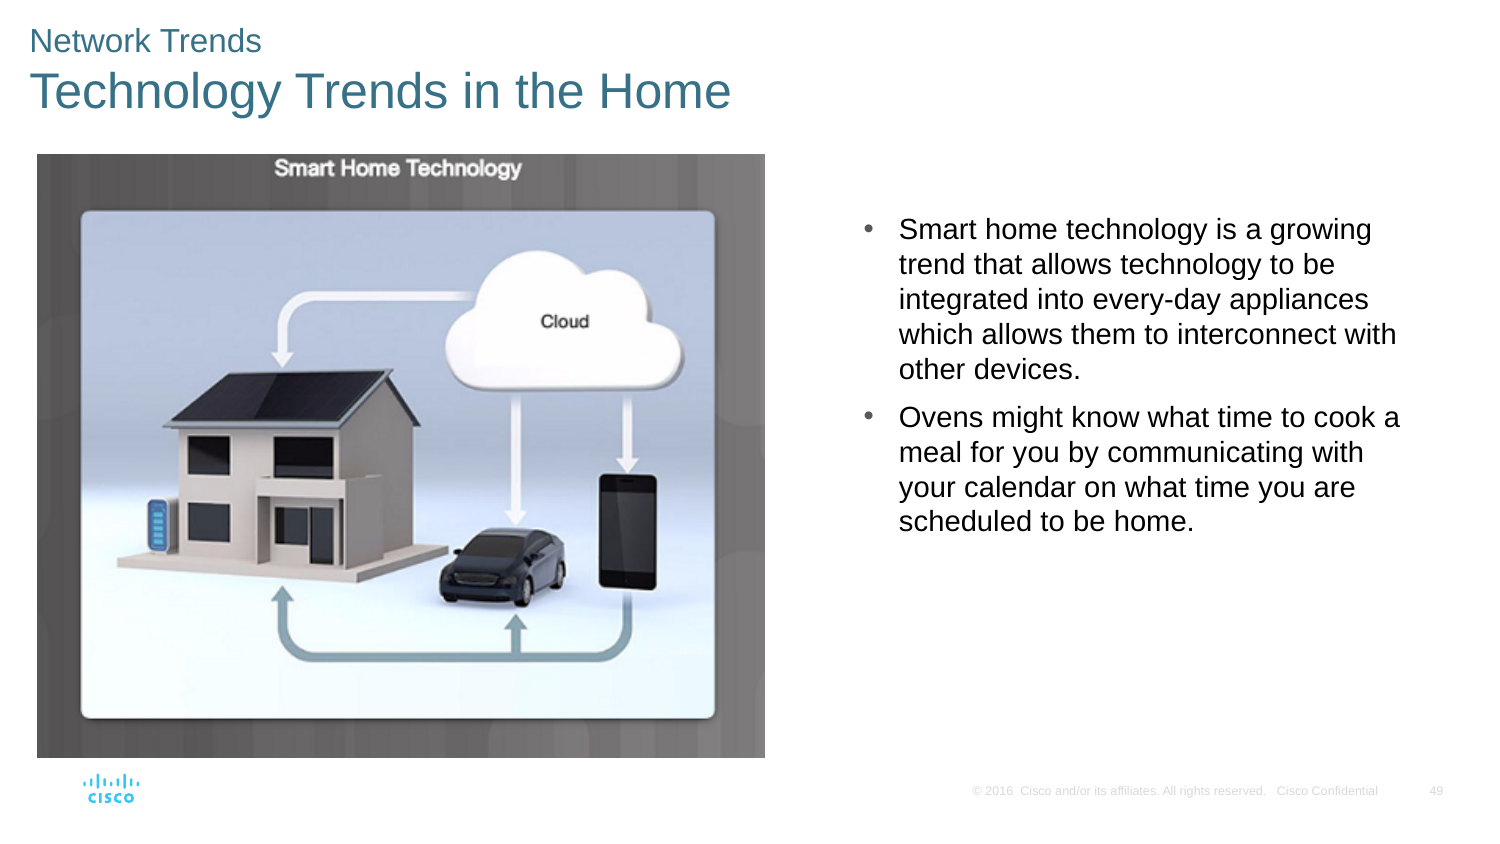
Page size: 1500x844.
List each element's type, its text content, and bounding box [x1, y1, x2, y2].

list Smart home technology is a growing trend that allows technology to be integrated into every-day appliances which allows them to interconnect with other devices. Ovens might know what time to cook a meal for you by communicating with your calendar on what time you are scheduled to be home. [825, 203, 1436, 590]
picture [37, 154, 765, 758]
title Network Trends Technology Trends in the Home [14, 6, 1500, 131]
